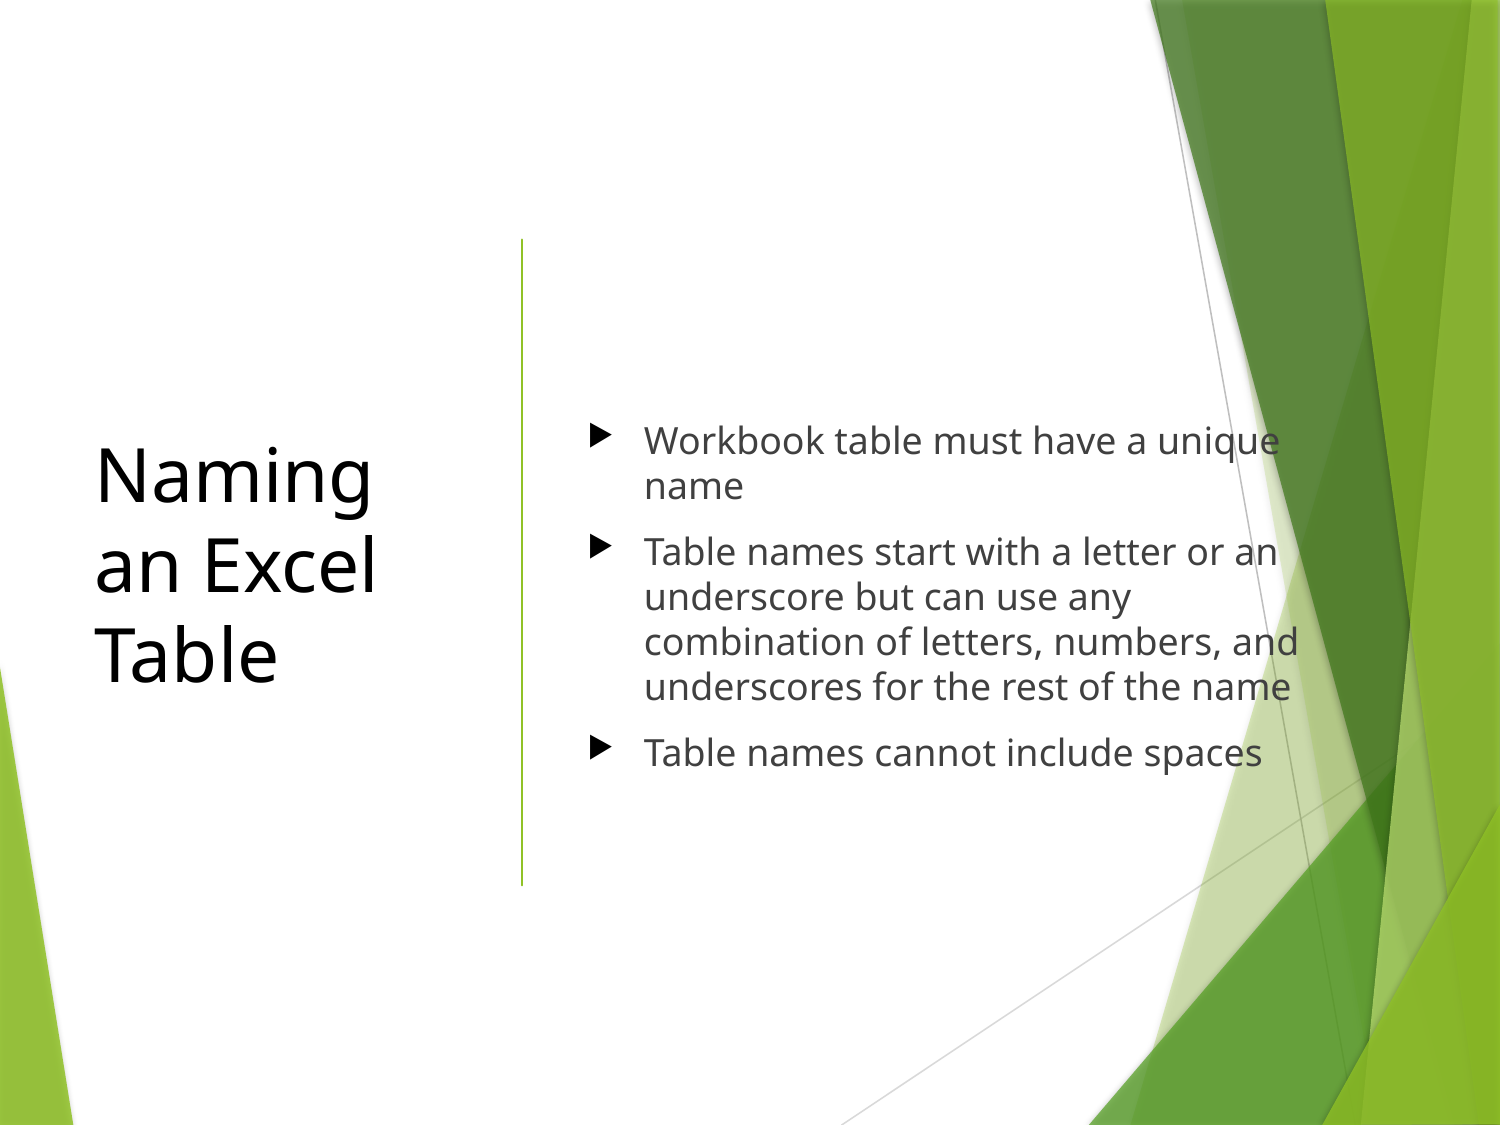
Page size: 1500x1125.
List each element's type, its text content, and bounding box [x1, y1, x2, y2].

title Naming an Excel Table [79, 133, 494, 991]
list Workbook table must have a unique name Table names start with a letter or an underscore but can use any combination of letters, numbers, and underscores for the rest of the name Table names cannot include spaces [572, 133, 1339, 991]
